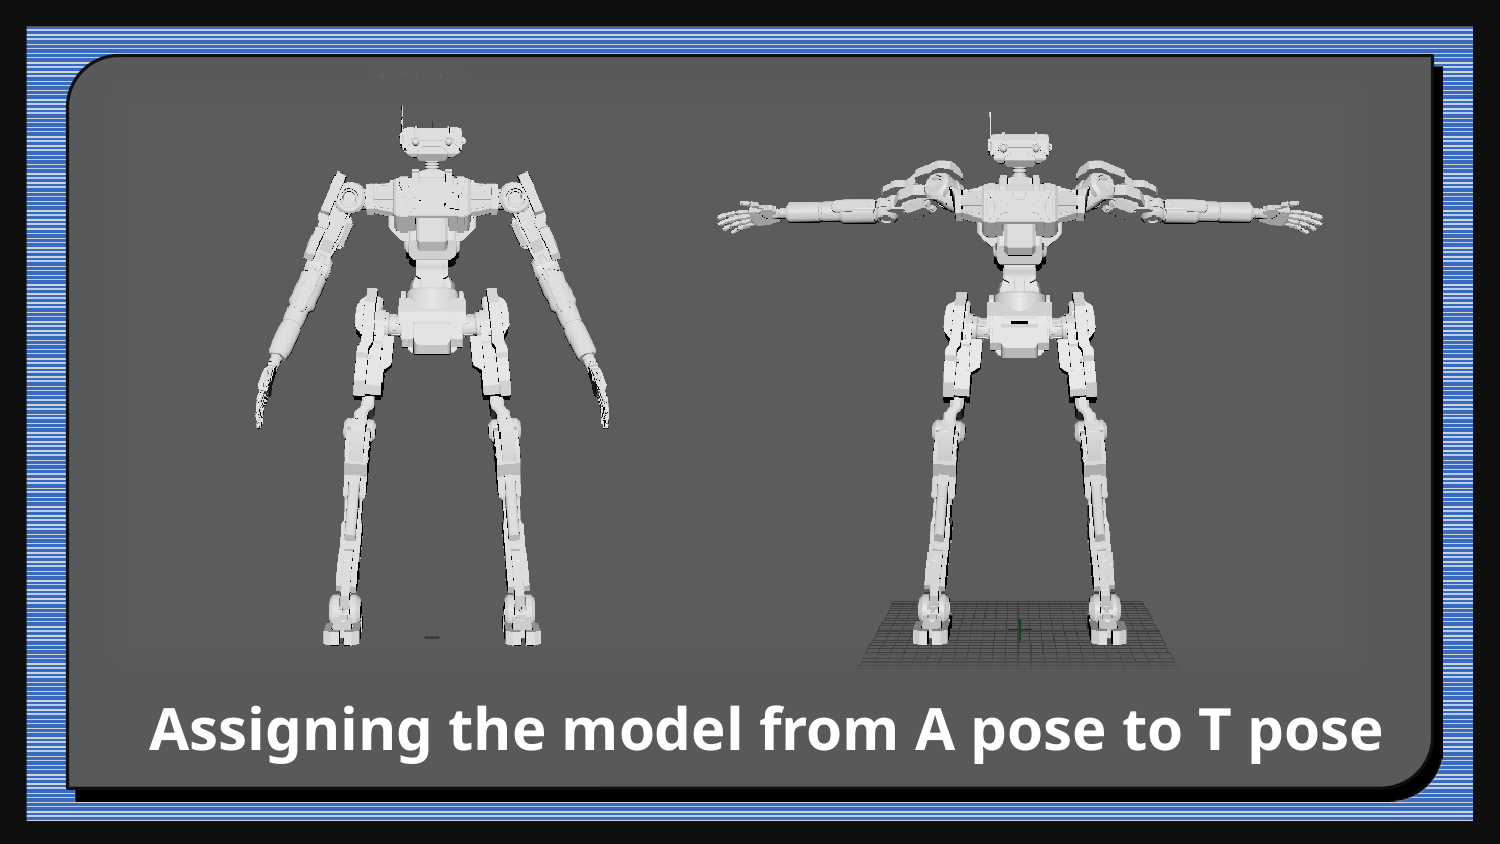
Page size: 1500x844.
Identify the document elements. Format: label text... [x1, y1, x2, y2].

picture [96, 69, 1376, 680]
title Assigning the model from A pose to T pose [134, 679, 1455, 774]
